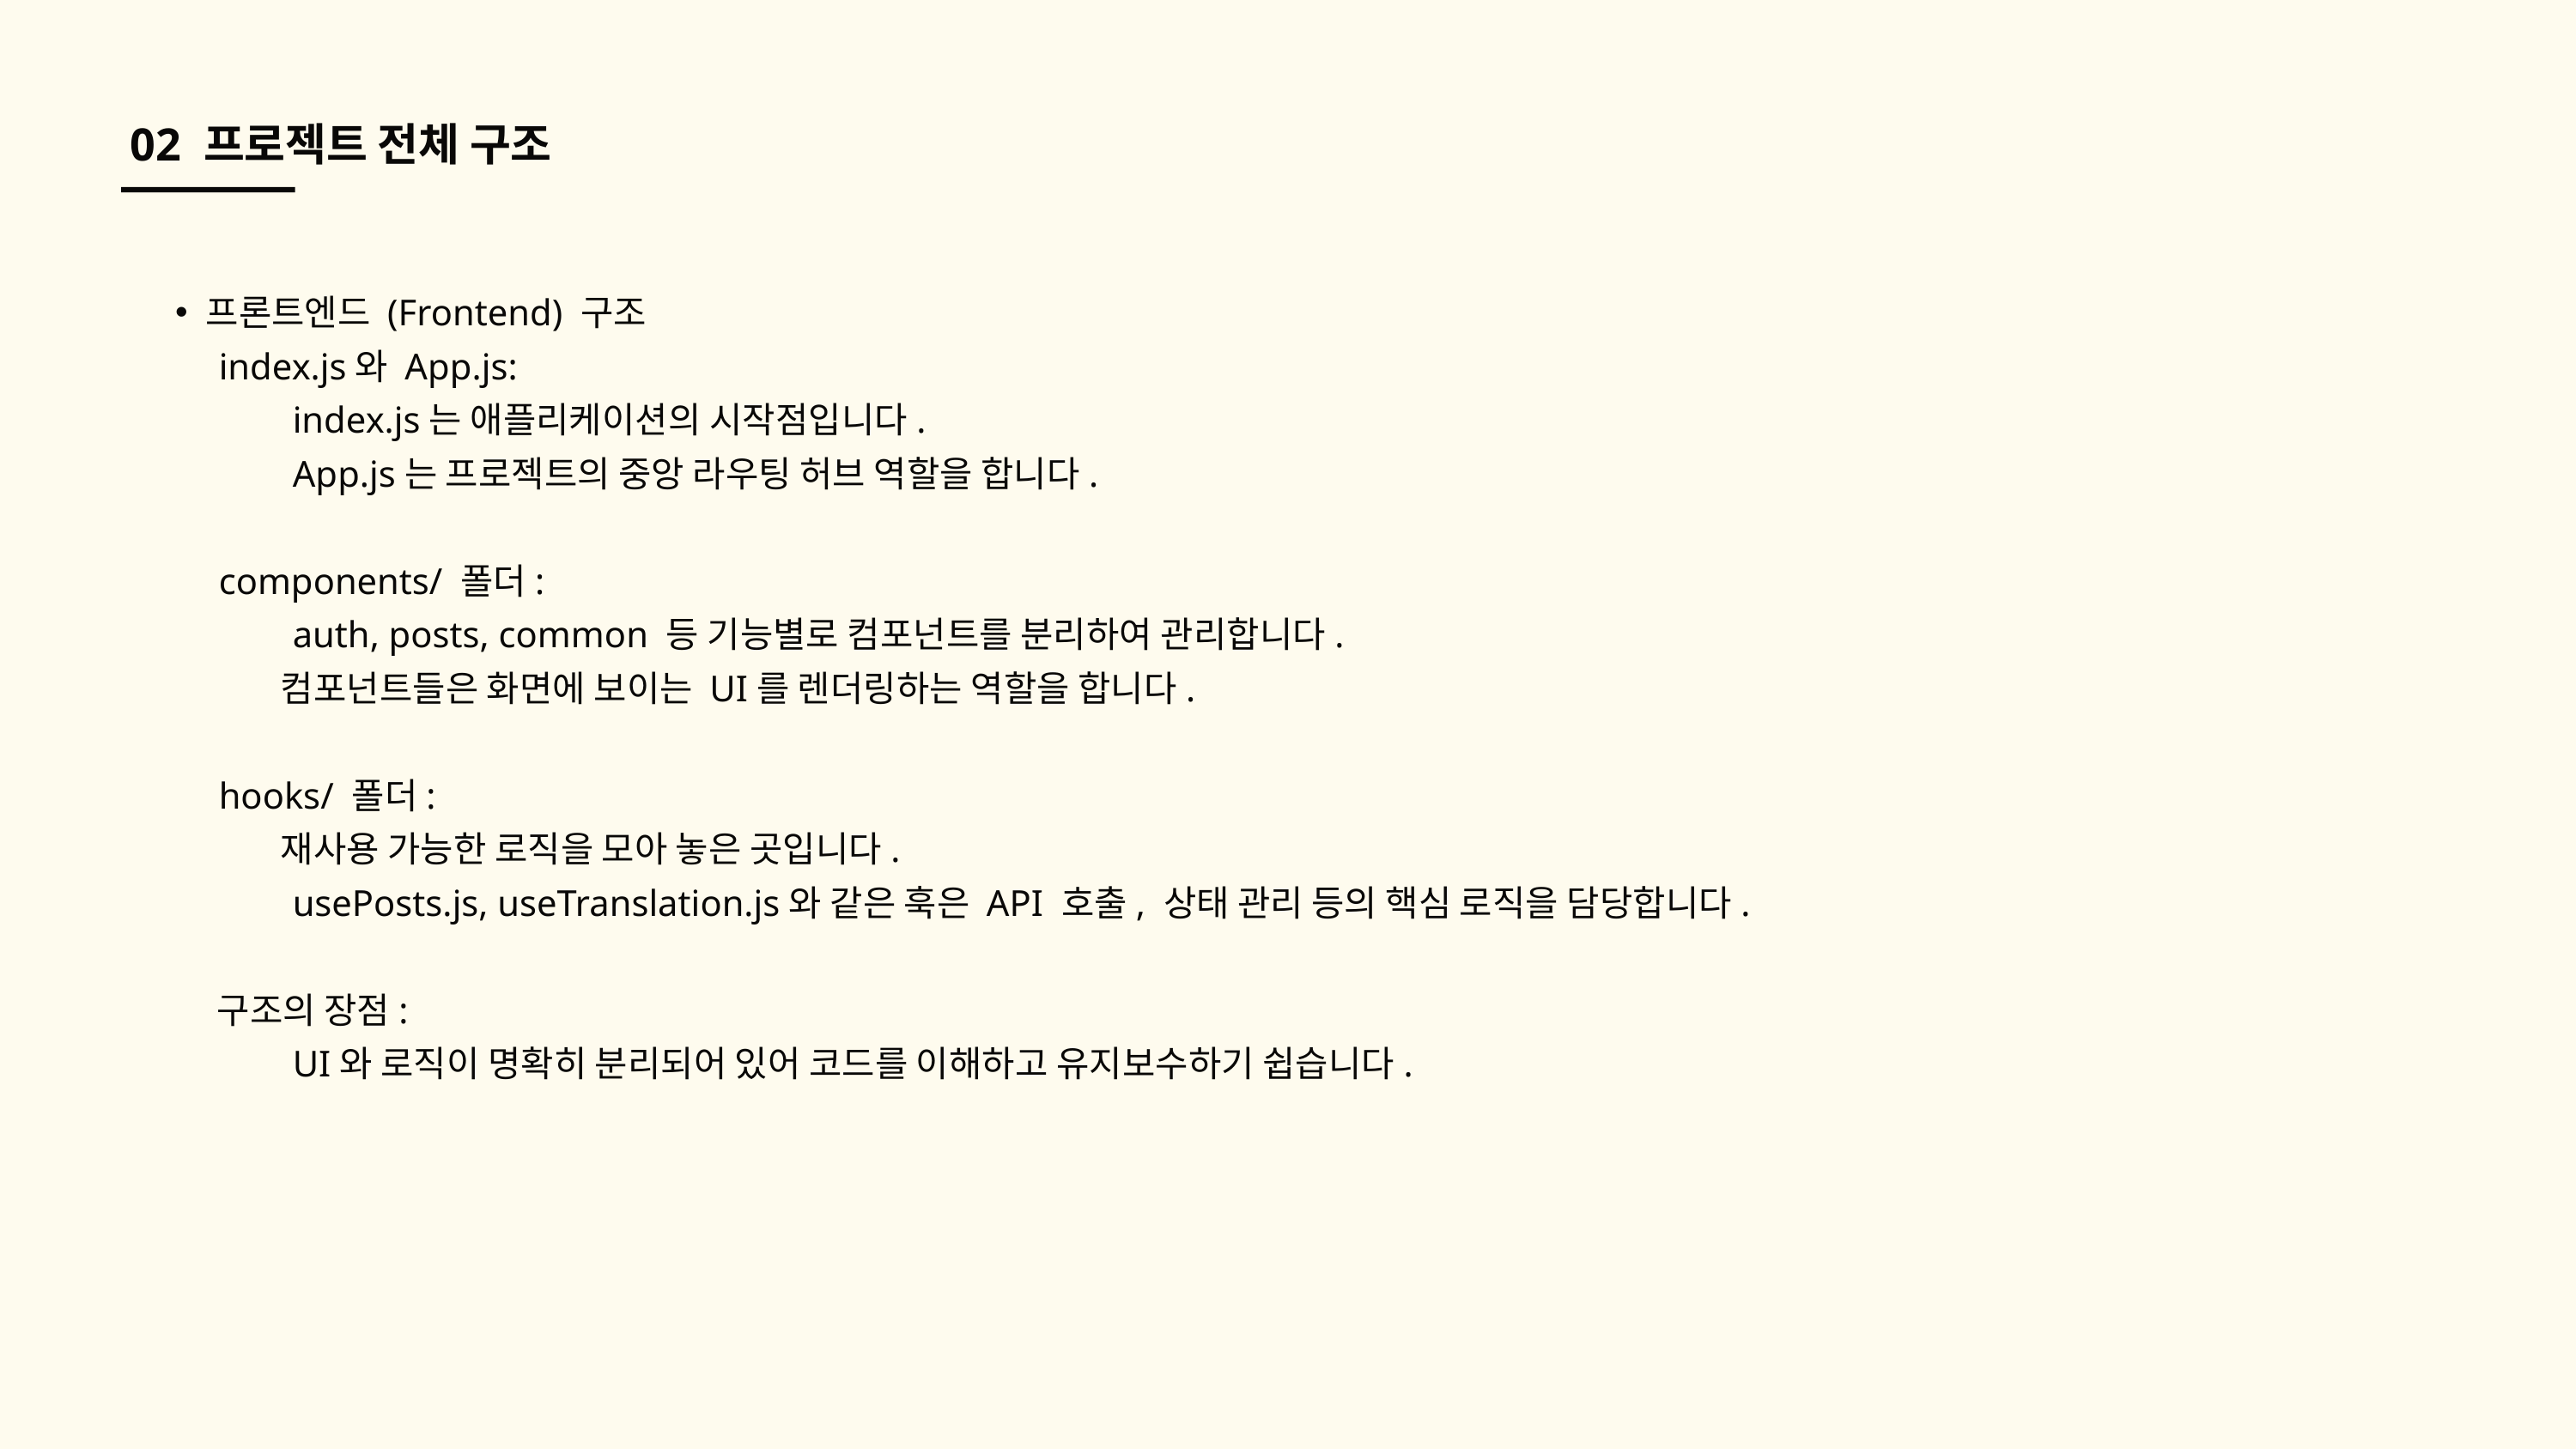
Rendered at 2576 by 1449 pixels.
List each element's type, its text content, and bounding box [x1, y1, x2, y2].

text_box 프론트엔드 (Frontend) 구조 index.js와 App.js: index.js는 애플리케이션의 시작점입니다. App.js는 프로젝트의 중앙 라우팅 허브 역할을 합니다. components/ 폴더: auth, posts, common 등 기능별로 컴포넌트를 분리하여 관리합니다. 컴포넌트들은 화면에 보이는 UI를 렌더링하는 역할을 합니다. hooks/ 폴더: 재사용 가능한 로직을 모아 놓은 곳입니다. usePosts.js, useTranslation.js와 같은 훅은 API 호출, 상태 관리 등의 핵심 로직을 담당합니다. 구조의 장점: UI와 로직이 명확히 분리되어 있어 코드를 이해하고 유지보수하기 쉽습니다. [144, 279, 2361, 1191]
text_box 02 프로젝트 전체 구조 [130, 107, 586, 171]
